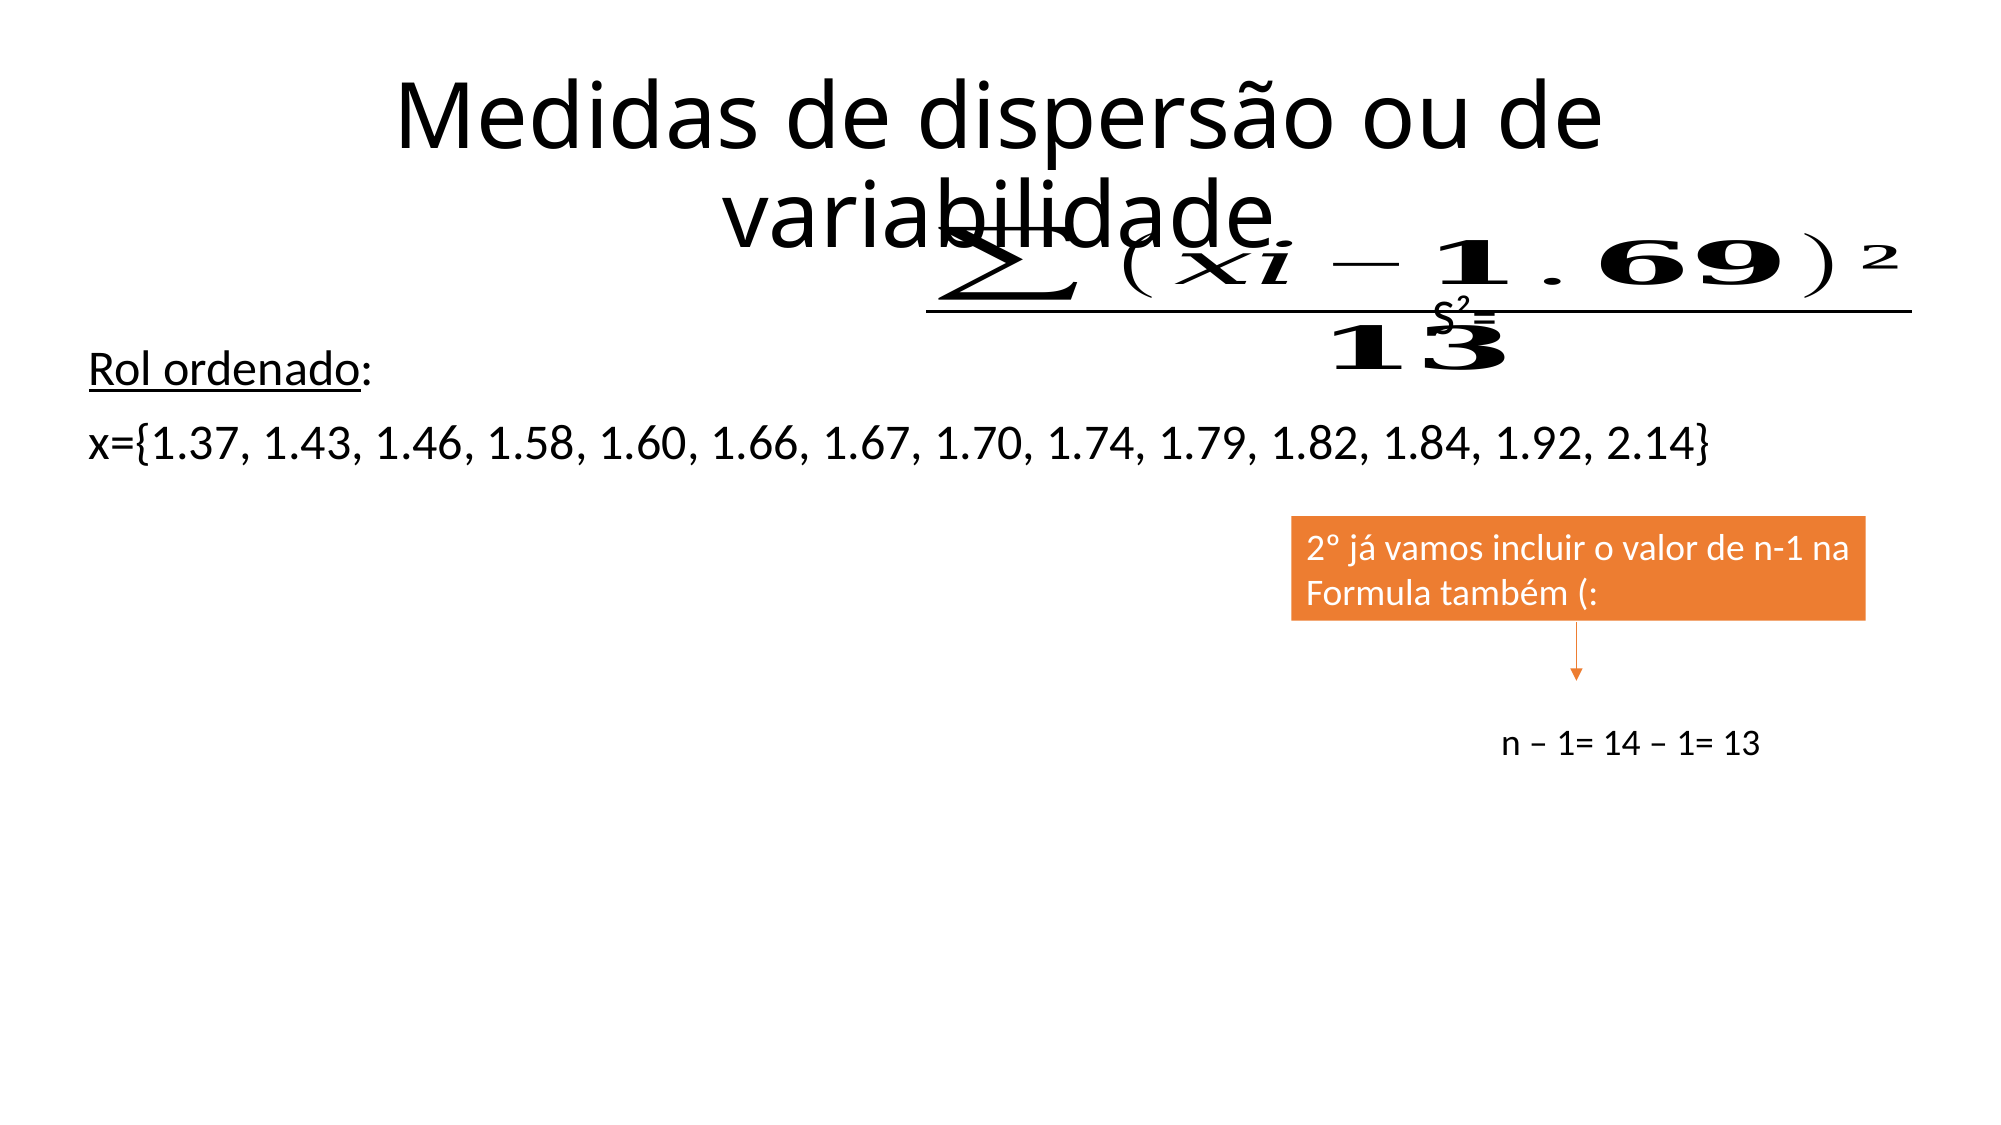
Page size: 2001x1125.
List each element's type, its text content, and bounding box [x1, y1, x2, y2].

text_box n – 1= 14 – 1= 13 [1486, 710, 1776, 770]
title Medidas de dispersão ou de variabilidade [137, 59, 1863, 278]
text_box Rol ordenado: x={1.37, 1.43, 1.46, 1.58, 1.60, 1.66, 1.67, 1.70, 1.74, 1.79, 1.82, 1.84, 1.92, 2.14} [73, 334, 1840, 518]
text_box S²= [1417, 277, 1532, 352]
text_box 2º já vamos incluir o valor de n-1 na Formula também (: [1291, 516, 1866, 621]
